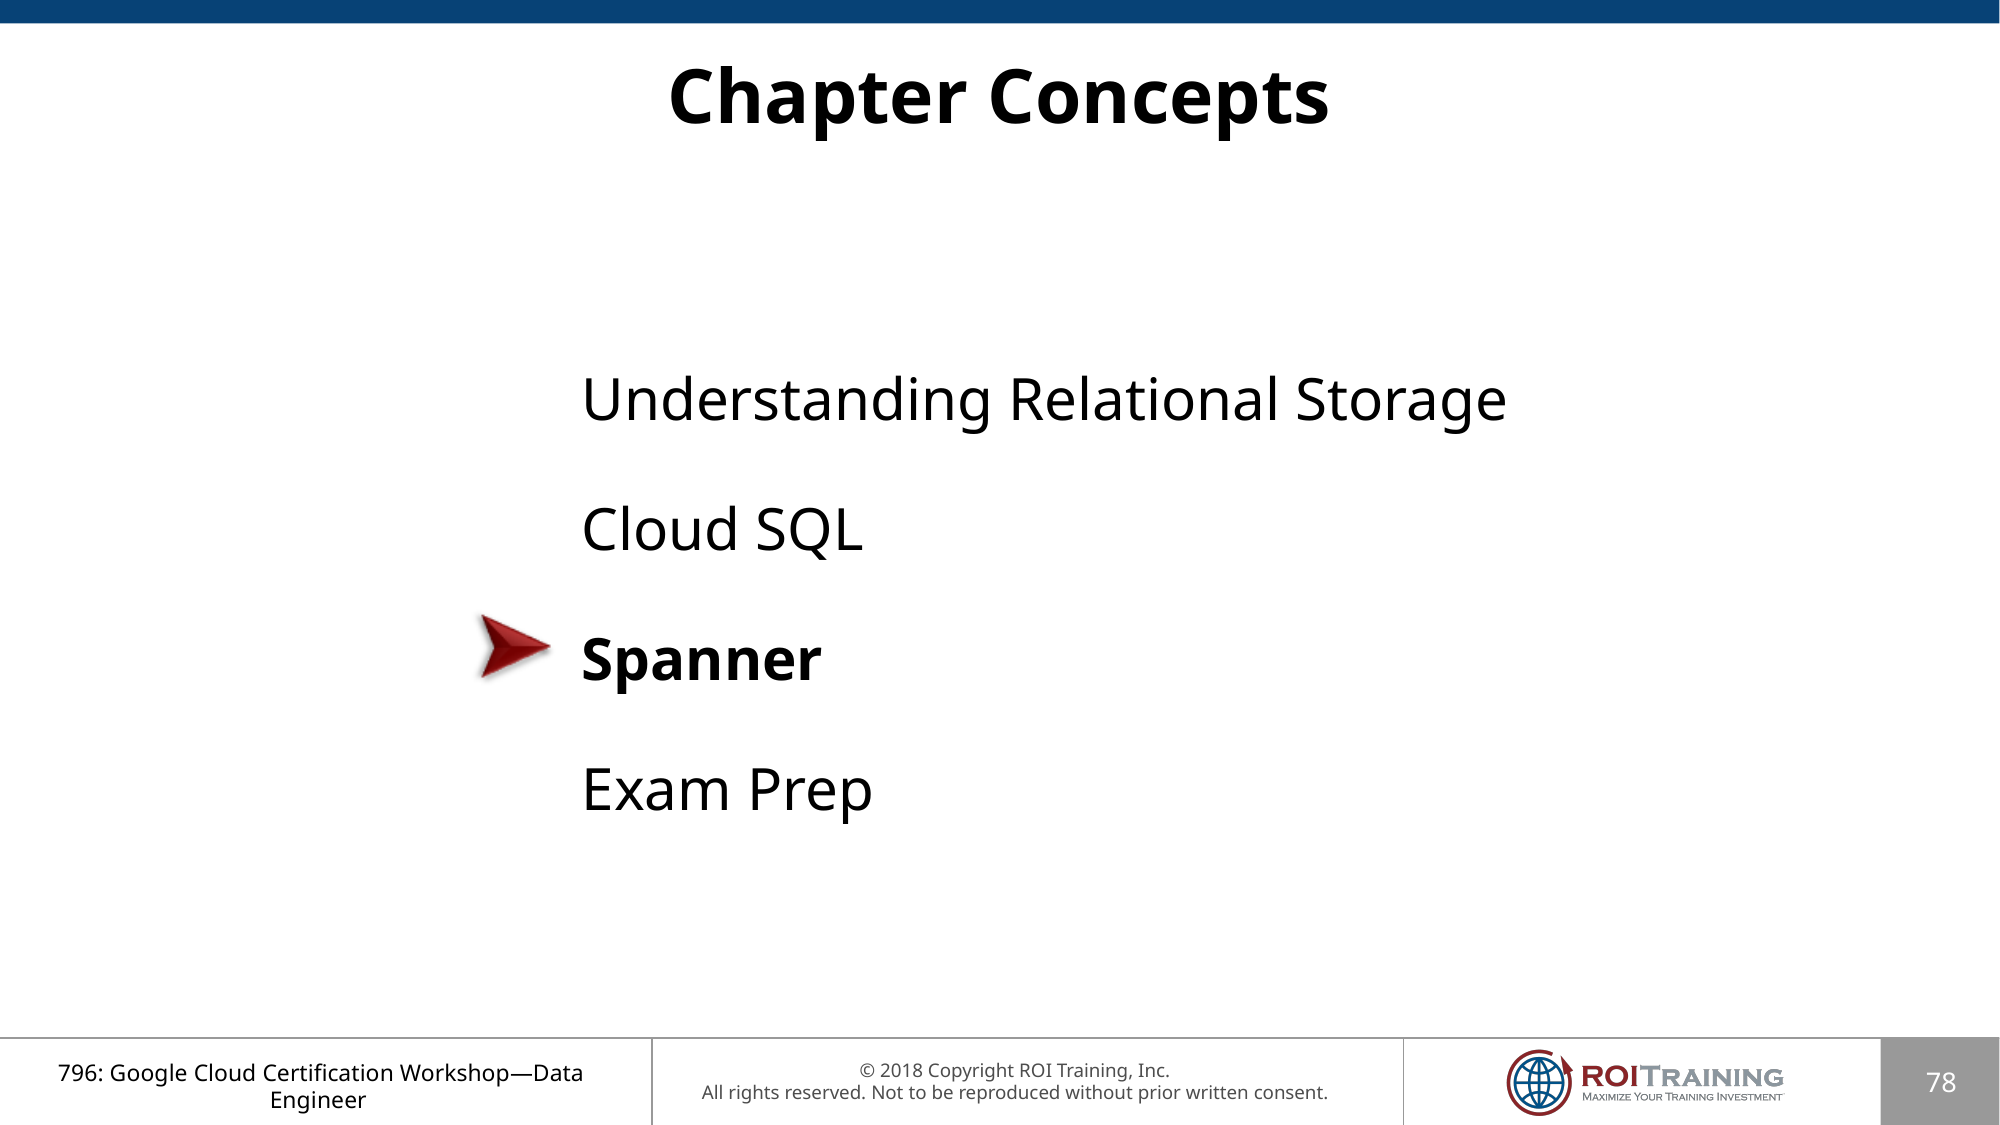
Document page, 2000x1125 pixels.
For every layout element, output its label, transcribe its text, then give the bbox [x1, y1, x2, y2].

picture [1498, 1048, 1789, 1117]
title Chapter Concepts [68, 30, 1932, 156]
picture [466, 603, 562, 692]
list Understanding Relational Storage Cloud SQL Spanner Exam Prep [561, 307, 1830, 1032]
